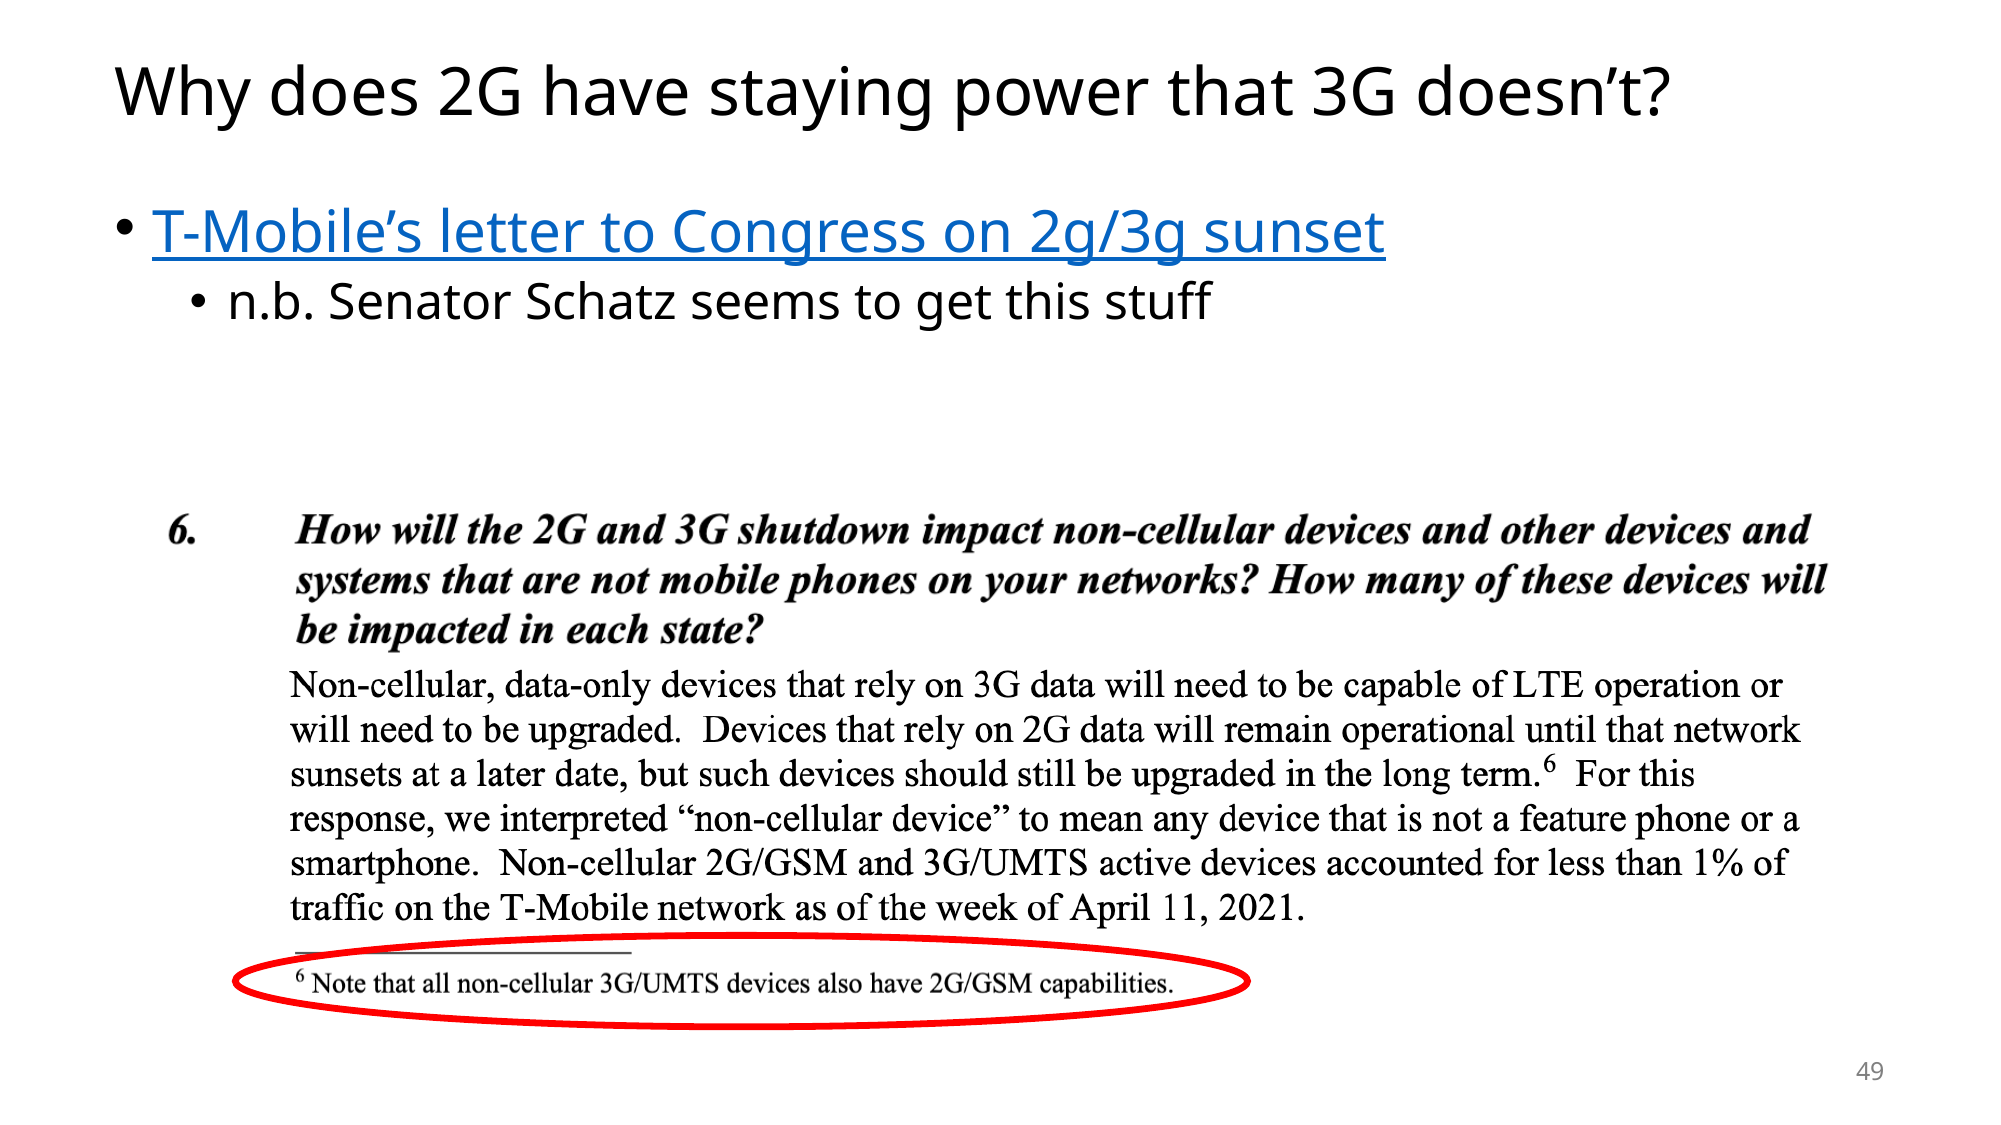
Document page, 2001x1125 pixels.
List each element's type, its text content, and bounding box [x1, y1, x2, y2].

title Why does 2G have staying power that 3G doesn’t? [99, 37, 1900, 150]
list T-Mobile’s letter to Congress on 2g/3g sunset n.b. Senator Schatz seems to get this stuff [99, 187, 1900, 1013]
text_box [313, 1006, 1170, 1028]
text_box [234, 960, 284, 1002]
slide_number 49 [1749, 1042, 1900, 1103]
text_box [1188, 959, 1249, 1004]
picture [284, 939, 1188, 1006]
text_box [529, 934, 954, 939]
picture [145, 484, 1865, 934]
